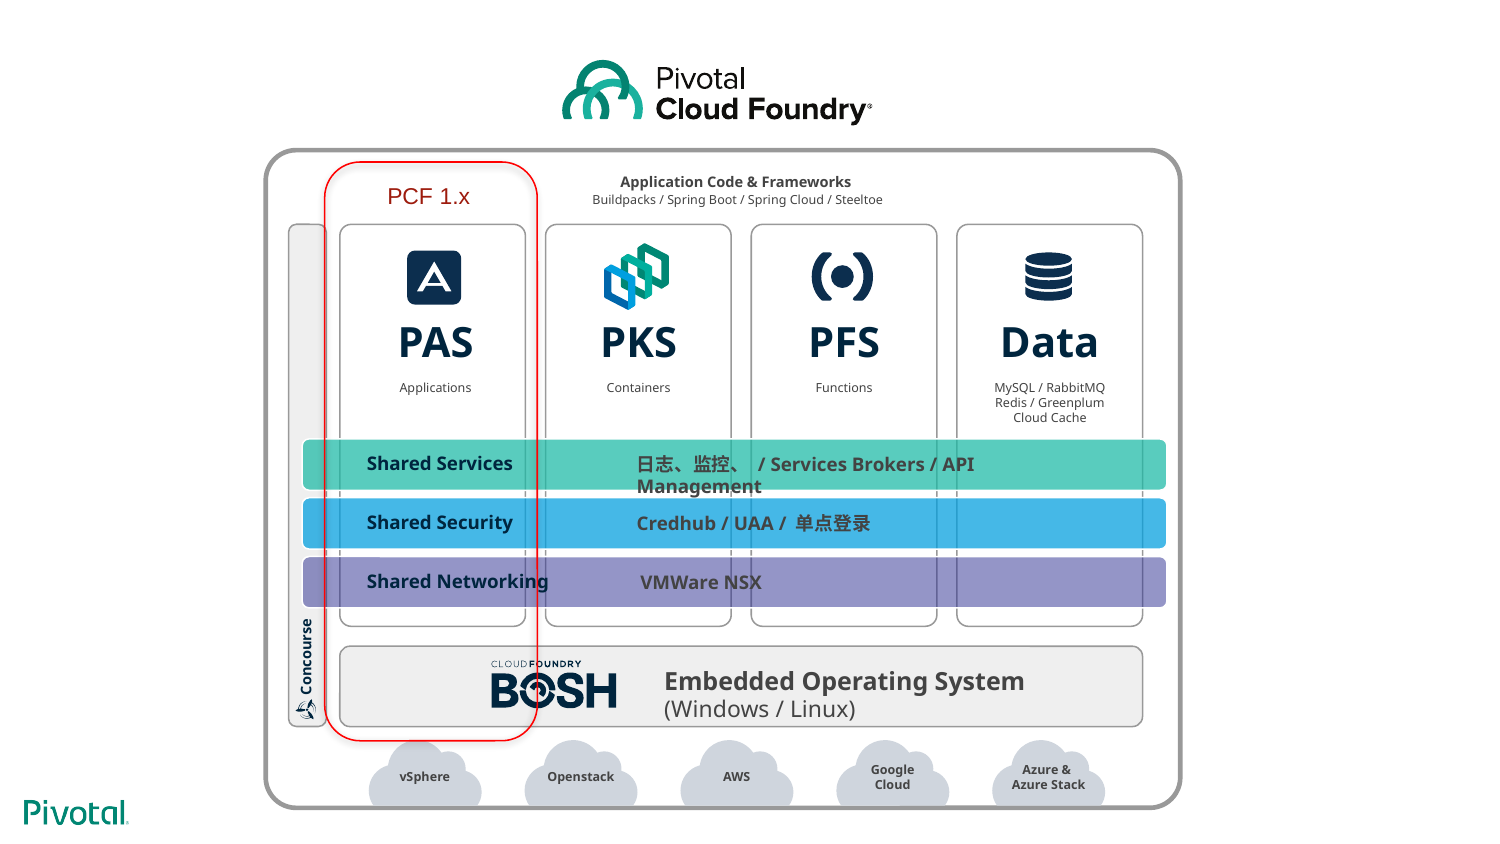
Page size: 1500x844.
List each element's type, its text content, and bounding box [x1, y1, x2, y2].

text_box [603, 243, 670, 310]
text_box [561, 59, 873, 126]
text_box [323, 161, 538, 437]
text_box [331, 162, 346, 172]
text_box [295, 699, 317, 720]
text_box Application Code & Frameworks Buildpacks / Spring Boot / Spring Cloud / Steeltoe [514, 162, 1144, 195]
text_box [301, 438, 1168, 609]
text_box [265, 150, 1181, 808]
text_box [288, 224, 319, 726]
text_box Concourse [289, 603, 319, 711]
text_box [991, 739, 1106, 806]
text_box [524, 739, 638, 806]
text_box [680, 739, 794, 806]
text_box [339, 617, 1143, 627]
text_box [368, 739, 482, 806]
picture [0, 782, 148, 844]
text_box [406, 250, 462, 305]
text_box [339, 224, 1143, 437]
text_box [491, 660, 617, 709]
text_box [316, 721, 323, 727]
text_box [836, 739, 950, 806]
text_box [811, 252, 874, 301]
text_box [323, 617, 539, 742]
text_box Embedded Operating System (Windows / Linux) [649, 657, 1086, 690]
text_box [537, 646, 1143, 727]
